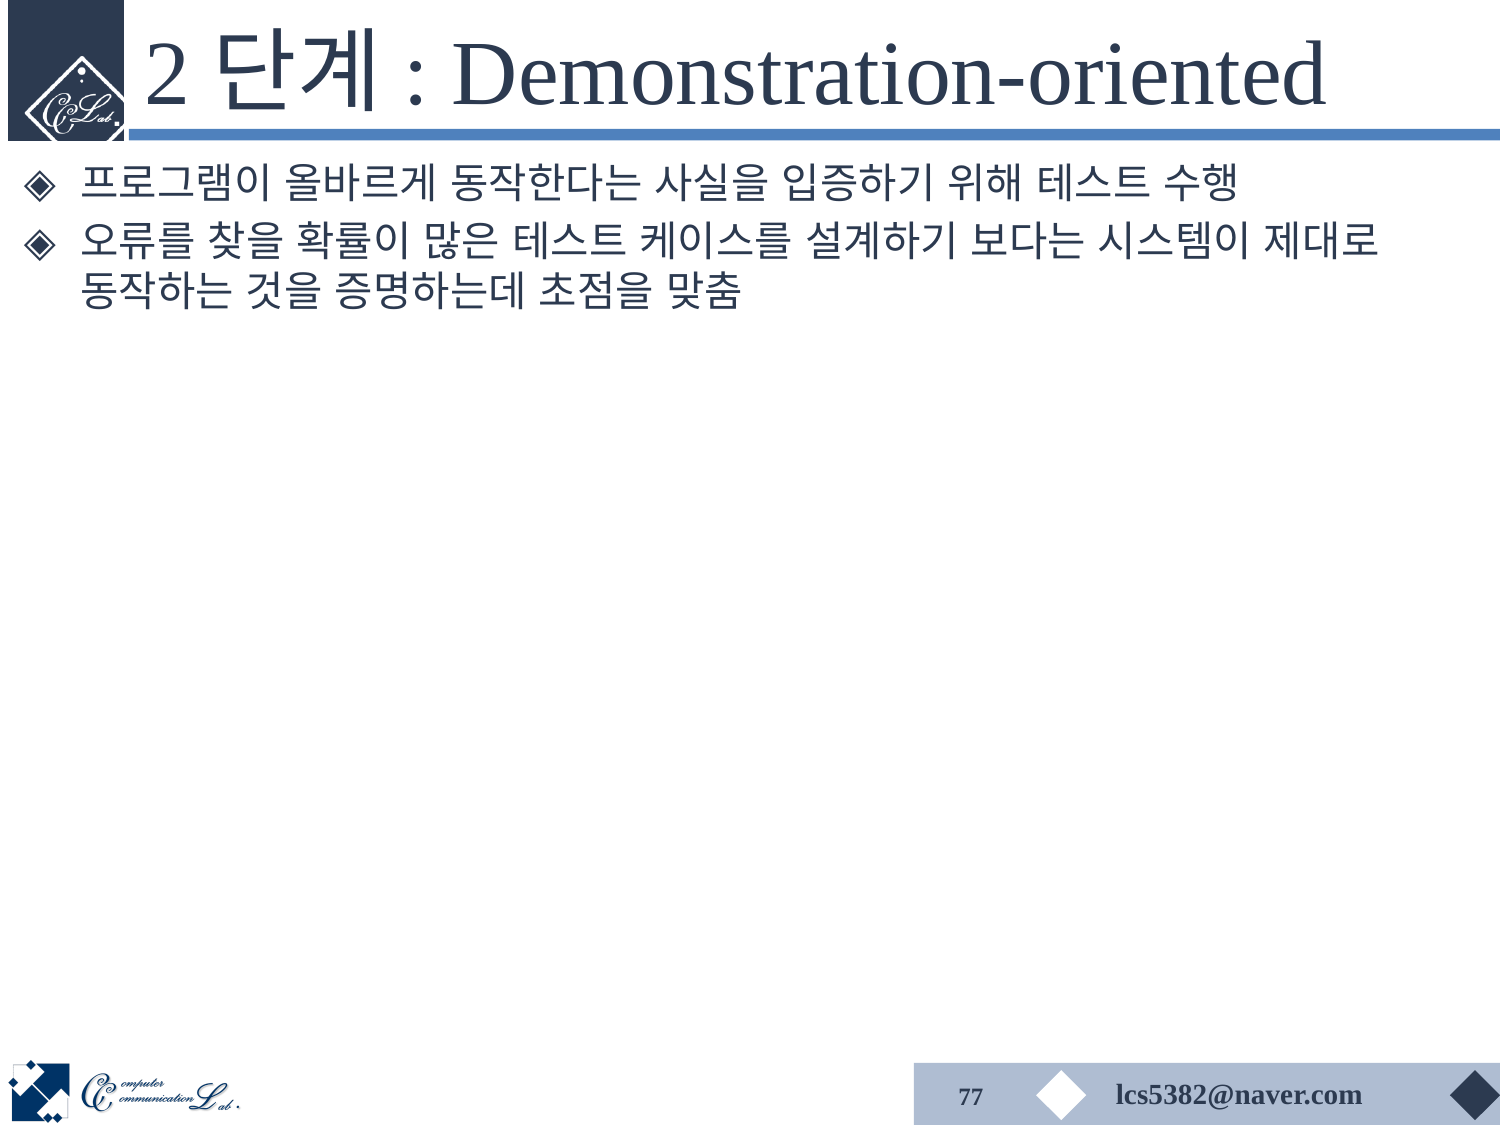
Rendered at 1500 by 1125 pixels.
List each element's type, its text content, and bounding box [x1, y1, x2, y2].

picture [7, 1058, 243, 1125]
picture [8, 0, 124, 141]
list 프로그램이 올바르게 동작한다는 사실을 입증하기 위해 테스트 수행 오류를 찾을 확률이 많은 테스트 케이스를 설계하기 보다는 시스템이 제대로 동작하는 것을 증명하는데 초점을 맞춤 [8, 148, 1493, 1059]
title 2단계: Demonstration-oriented [129, 10, 1474, 126]
